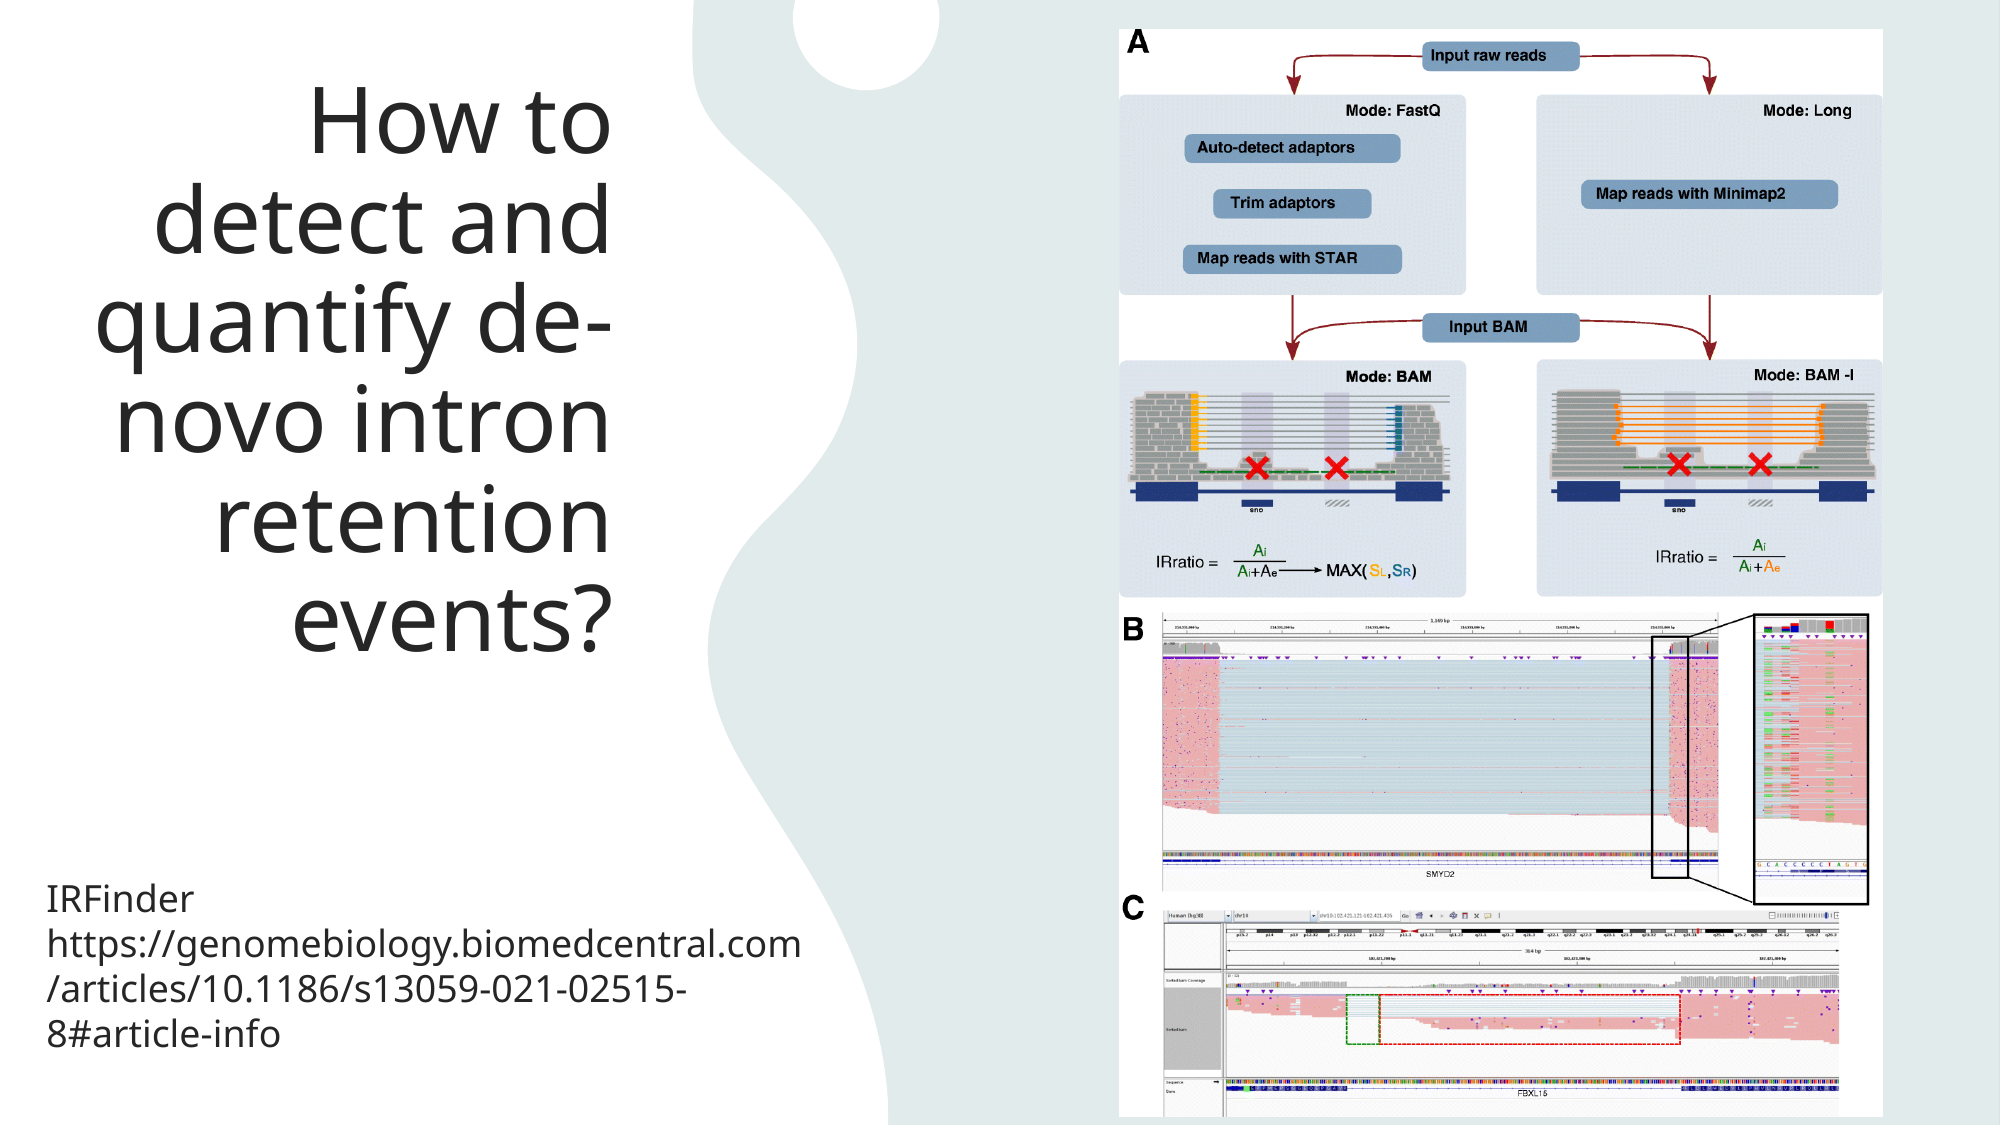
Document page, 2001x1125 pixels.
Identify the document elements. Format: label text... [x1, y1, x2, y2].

text_box IRFinder https://genomebiology.biomedcentral.com/articles/10.1186/s13059-021-02515-8#article-info [31, 867, 832, 1063]
text_box [791, 0, 941, 92]
title How to detect and quantify de-novo intron retention events? [7, 60, 629, 680]
text_box [0, 0, 890, 1125]
text_box [694, 0, 2000, 1125]
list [1119, 29, 1883, 1117]
